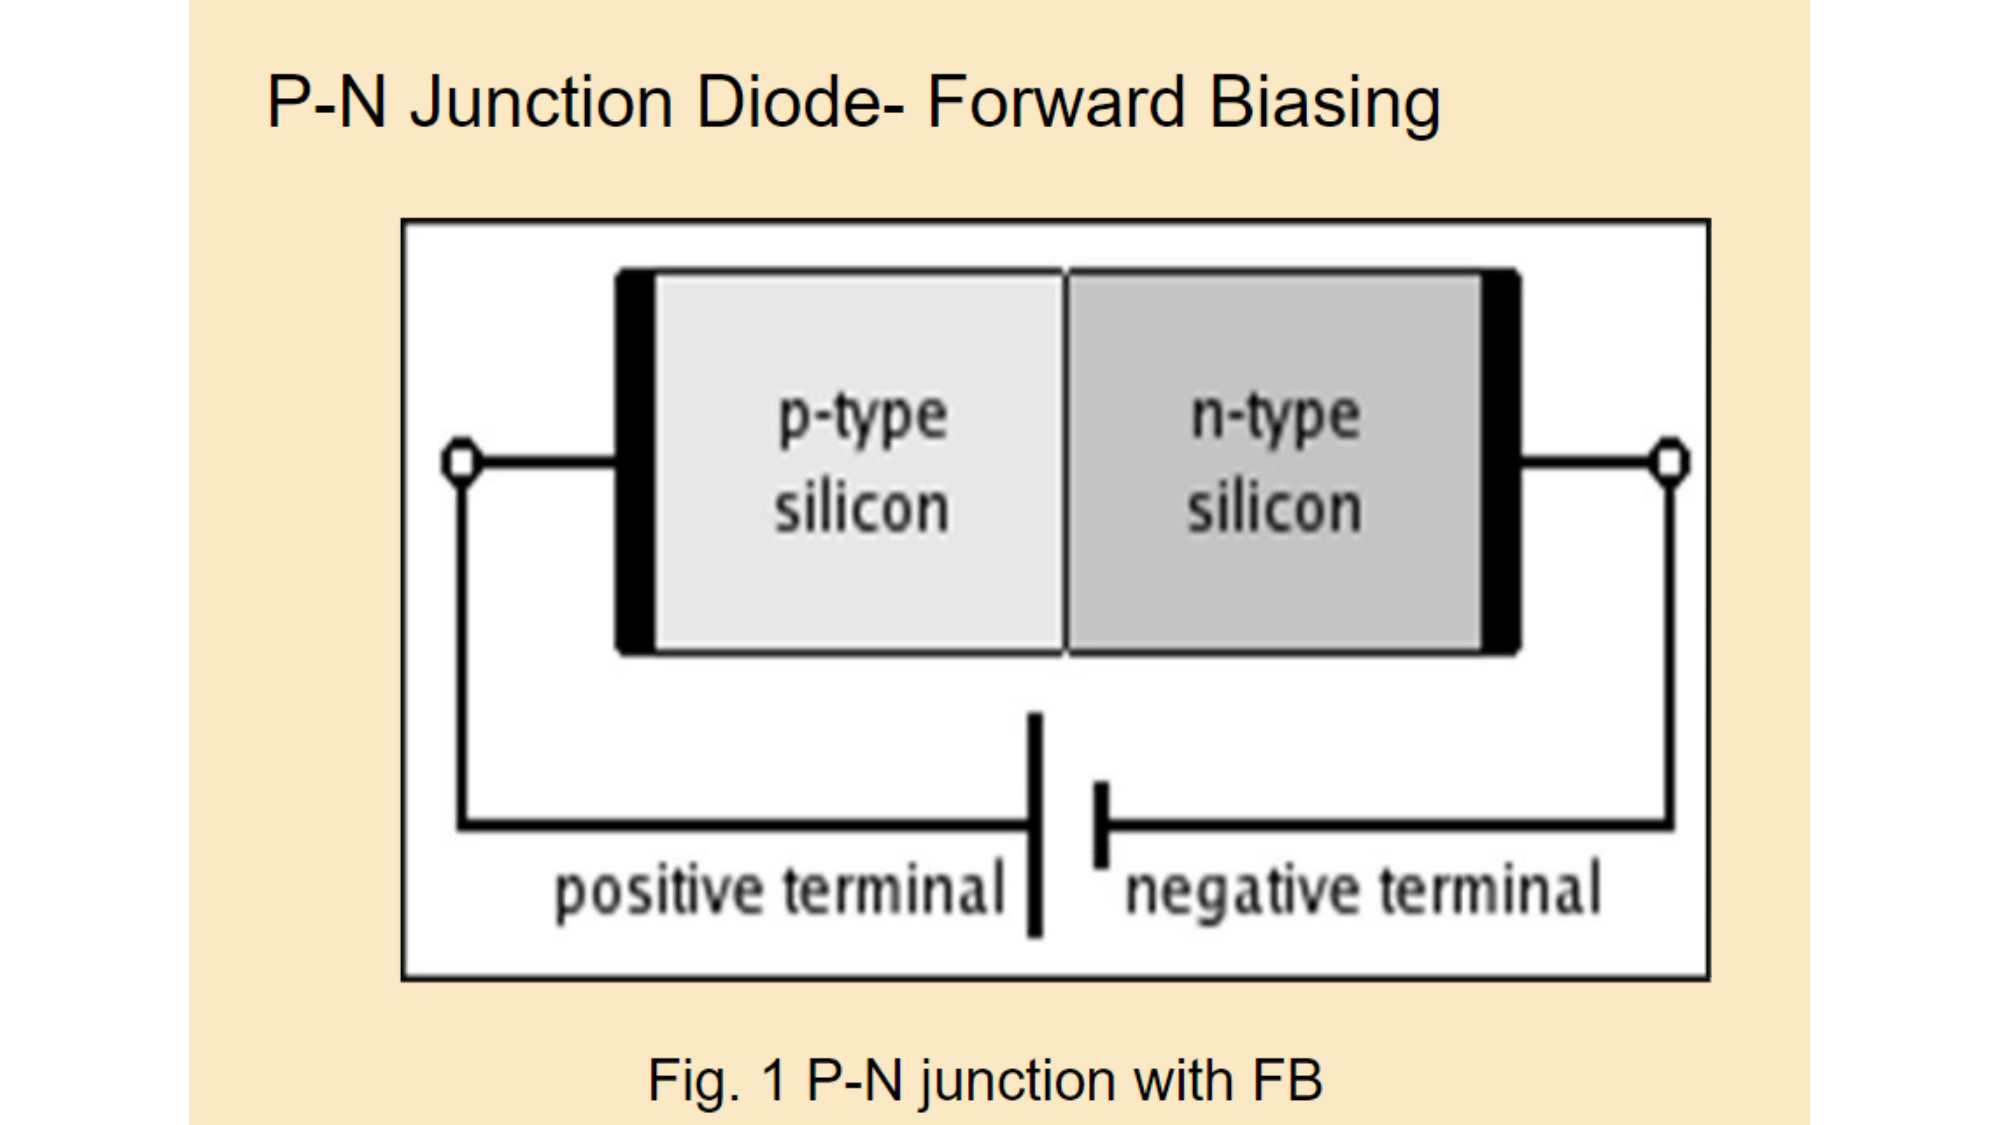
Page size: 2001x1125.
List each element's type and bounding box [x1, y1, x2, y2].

picture [189, 0, 1810, 1125]
